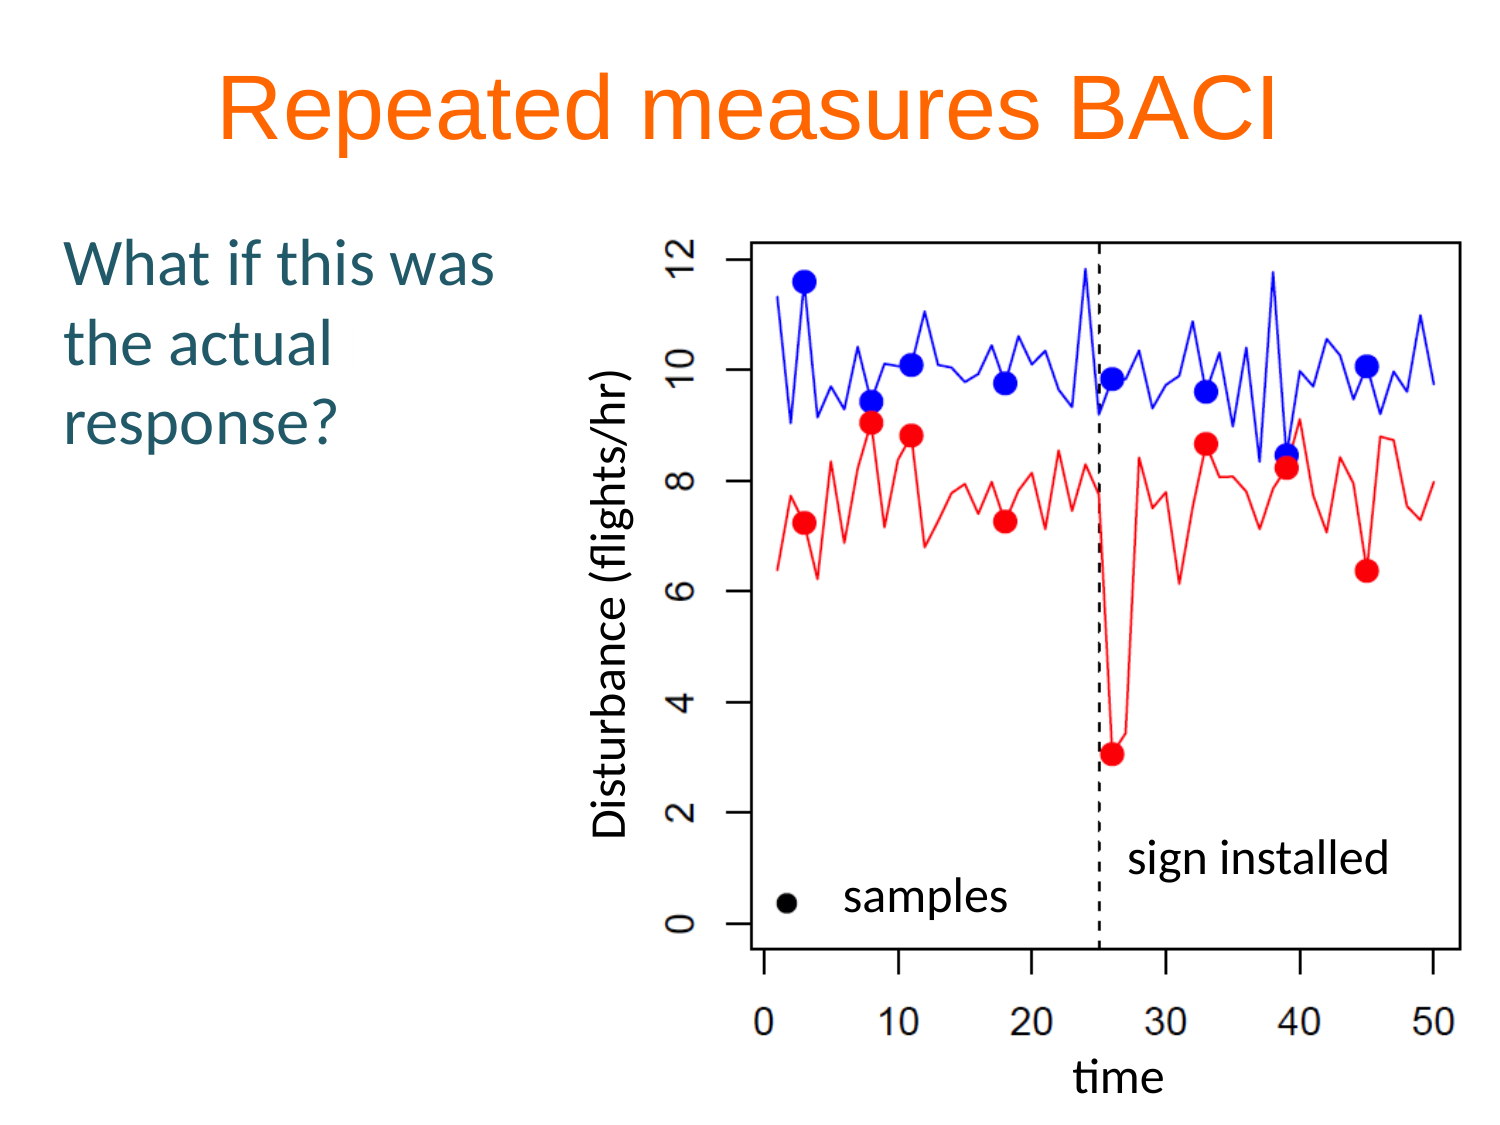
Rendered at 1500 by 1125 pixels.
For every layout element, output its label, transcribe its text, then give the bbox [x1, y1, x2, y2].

text_box Repeated measures BACI [0, 8, 1500, 197]
picture [548, 201, 1490, 1073]
text_box What if this was the actual response? [48, 210, 542, 1036]
text_box time [981, 1080, 1256, 1111]
